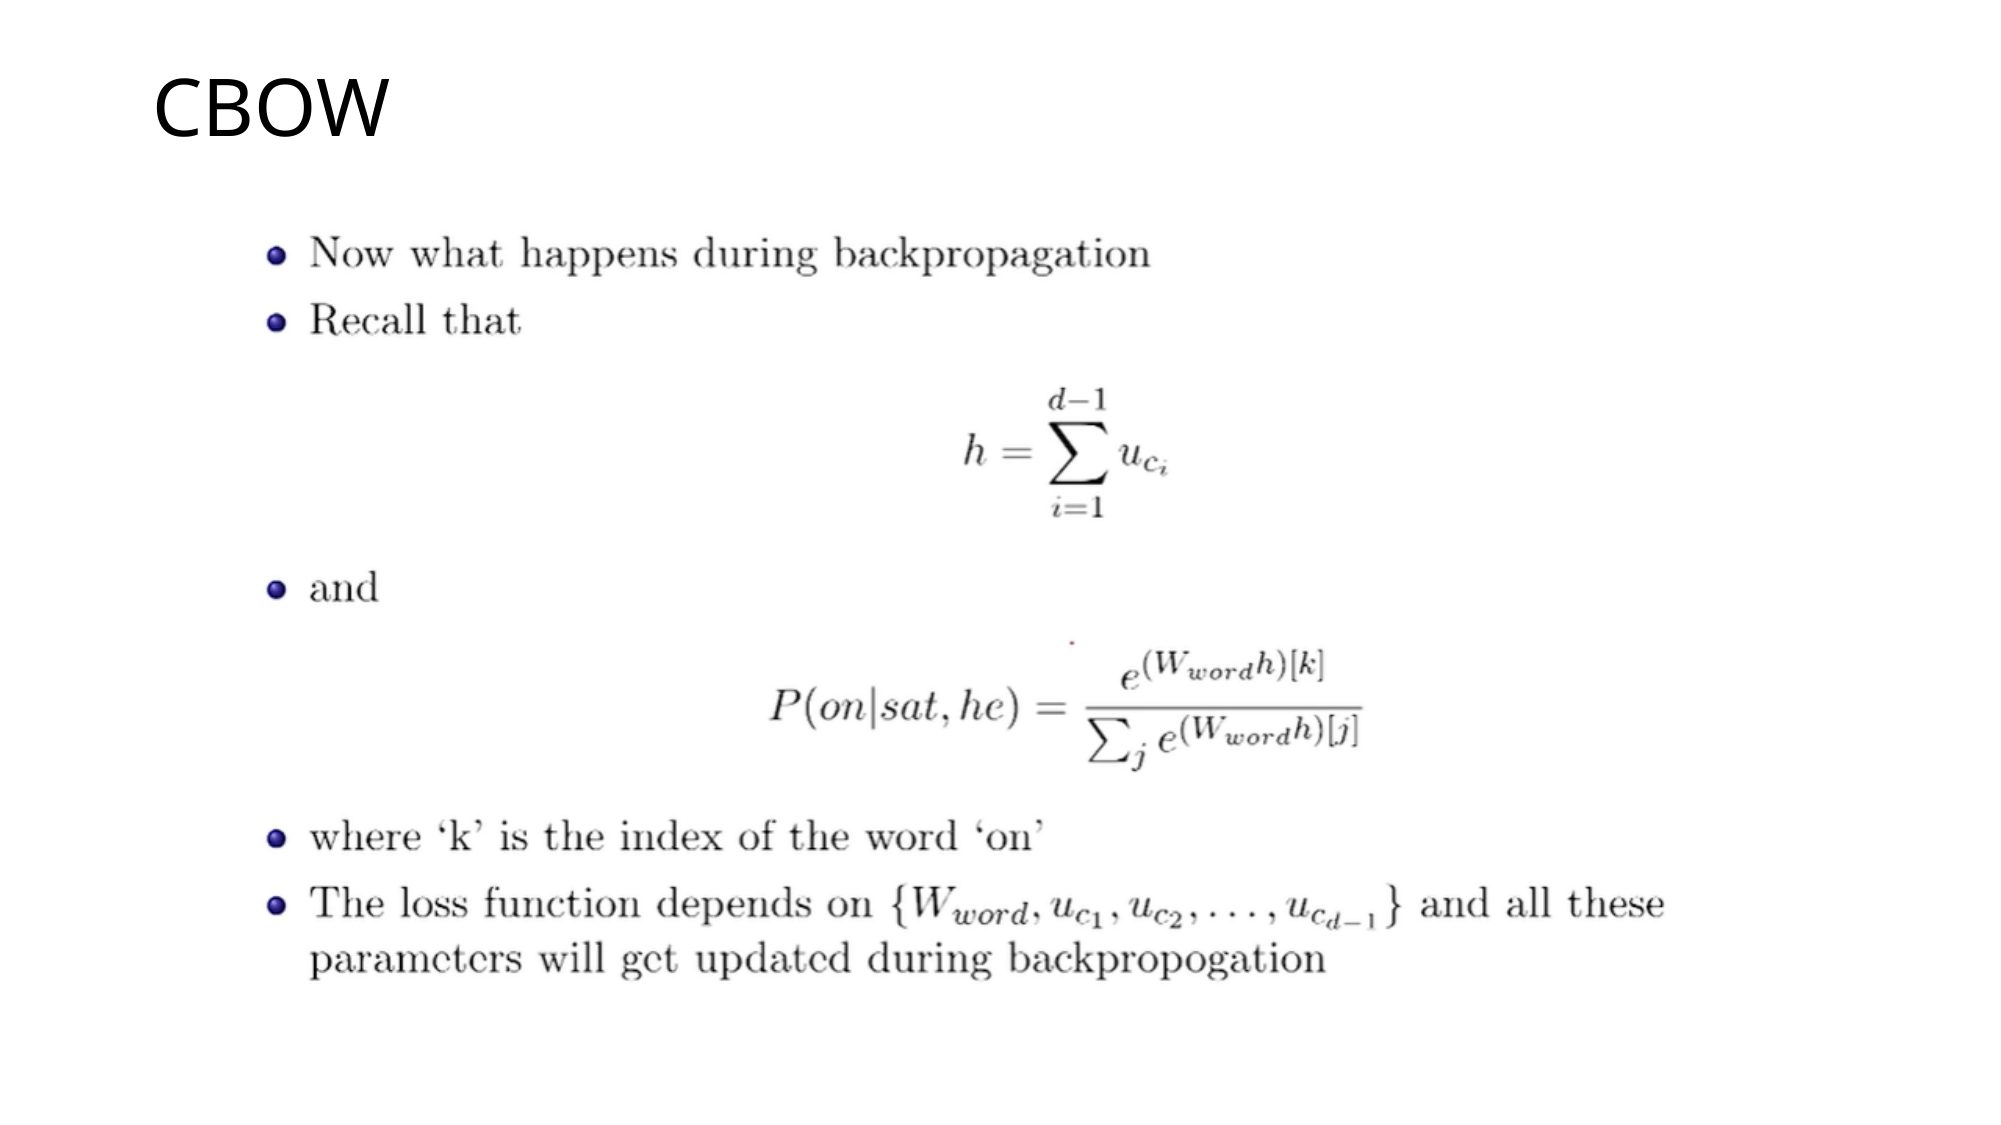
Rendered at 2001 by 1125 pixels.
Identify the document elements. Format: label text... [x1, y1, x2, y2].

picture [228, 208, 1772, 1053]
title CBOW [137, 59, 1863, 162]
